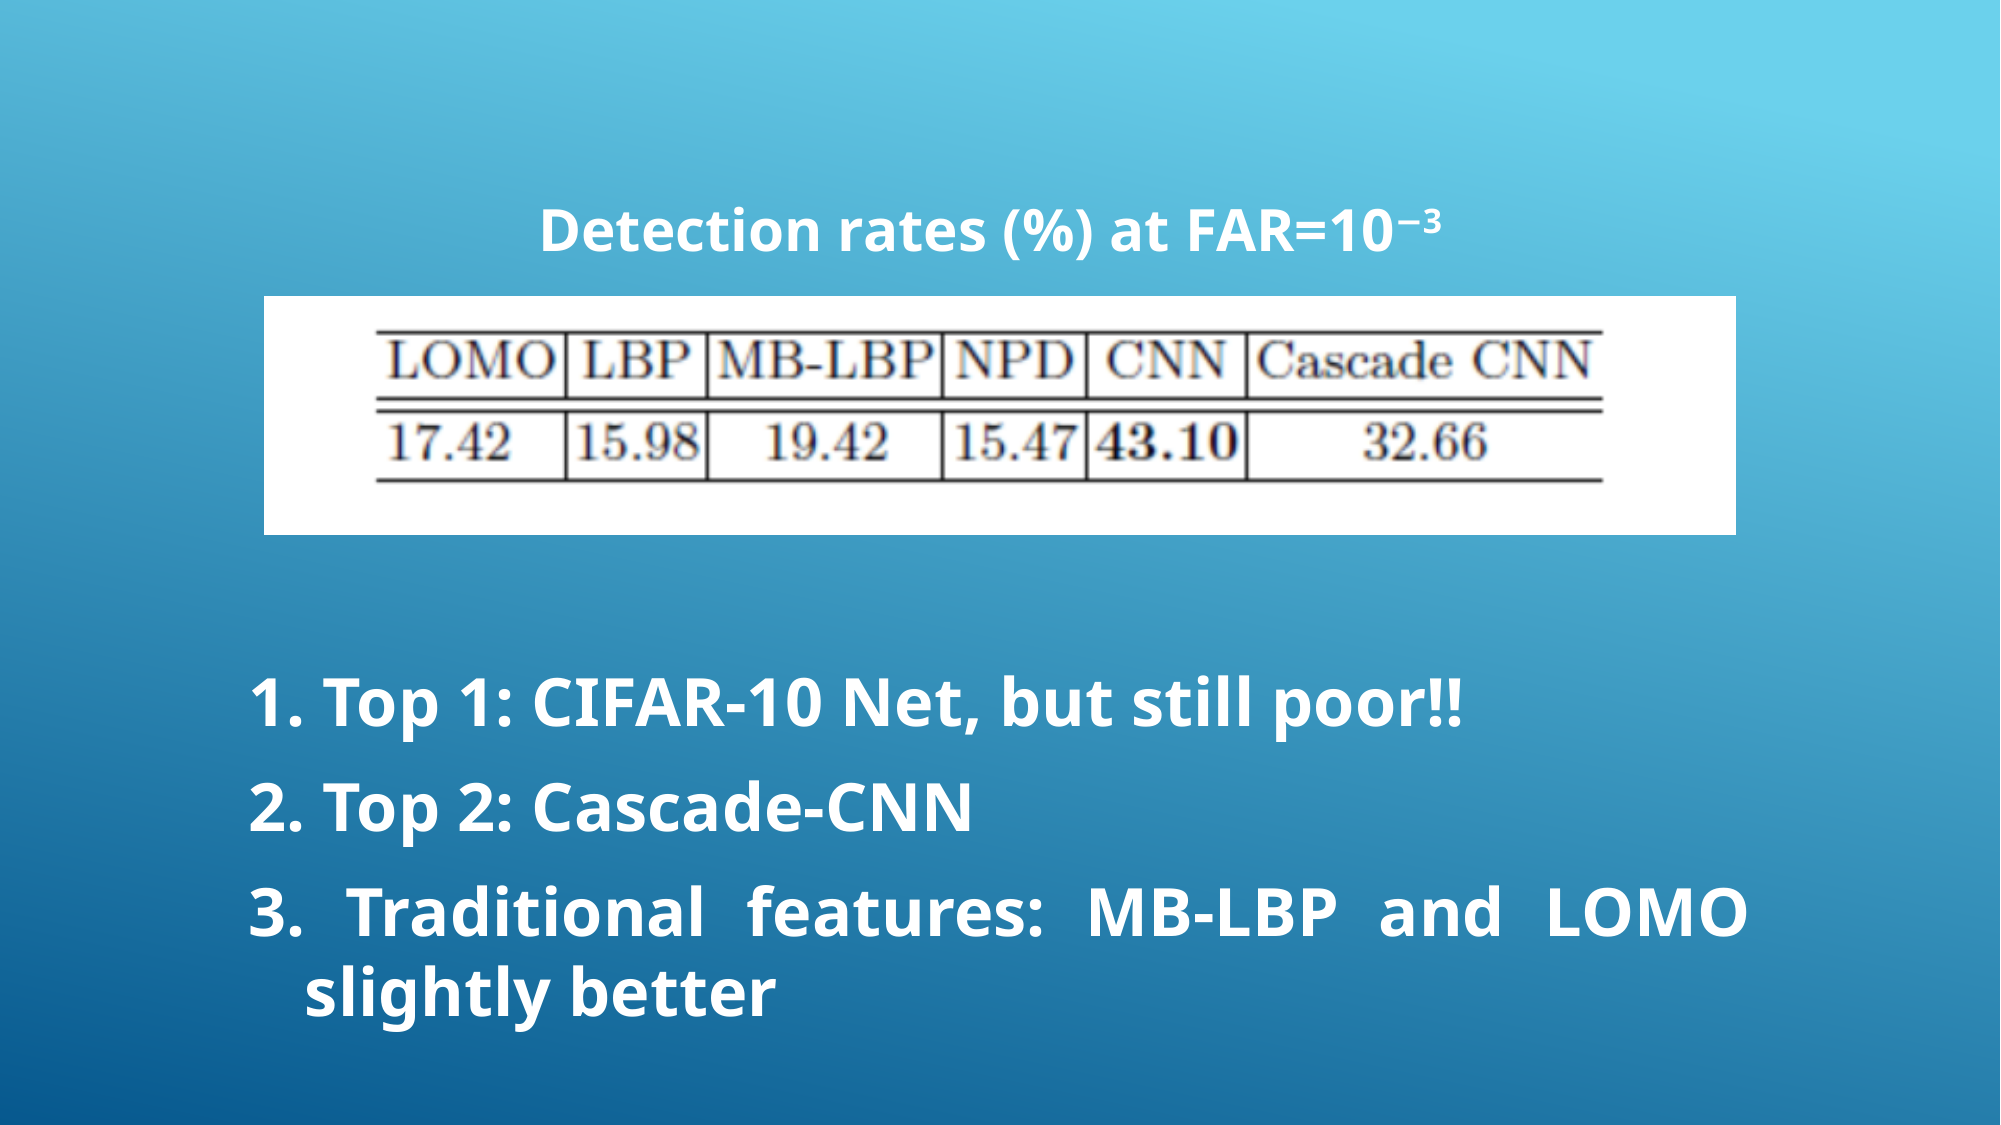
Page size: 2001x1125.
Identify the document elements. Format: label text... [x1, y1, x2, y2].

text_box Top 1: CIFAR-10 Net, but still poor!! Top 2: Cascade-CNN Traditional features: MB-LBP and LOMO slightly better [233, 652, 1767, 1038]
picture [264, 295, 1736, 535]
text_box Detection rates (%) at FAR=10−3 [523, 185, 1477, 271]
